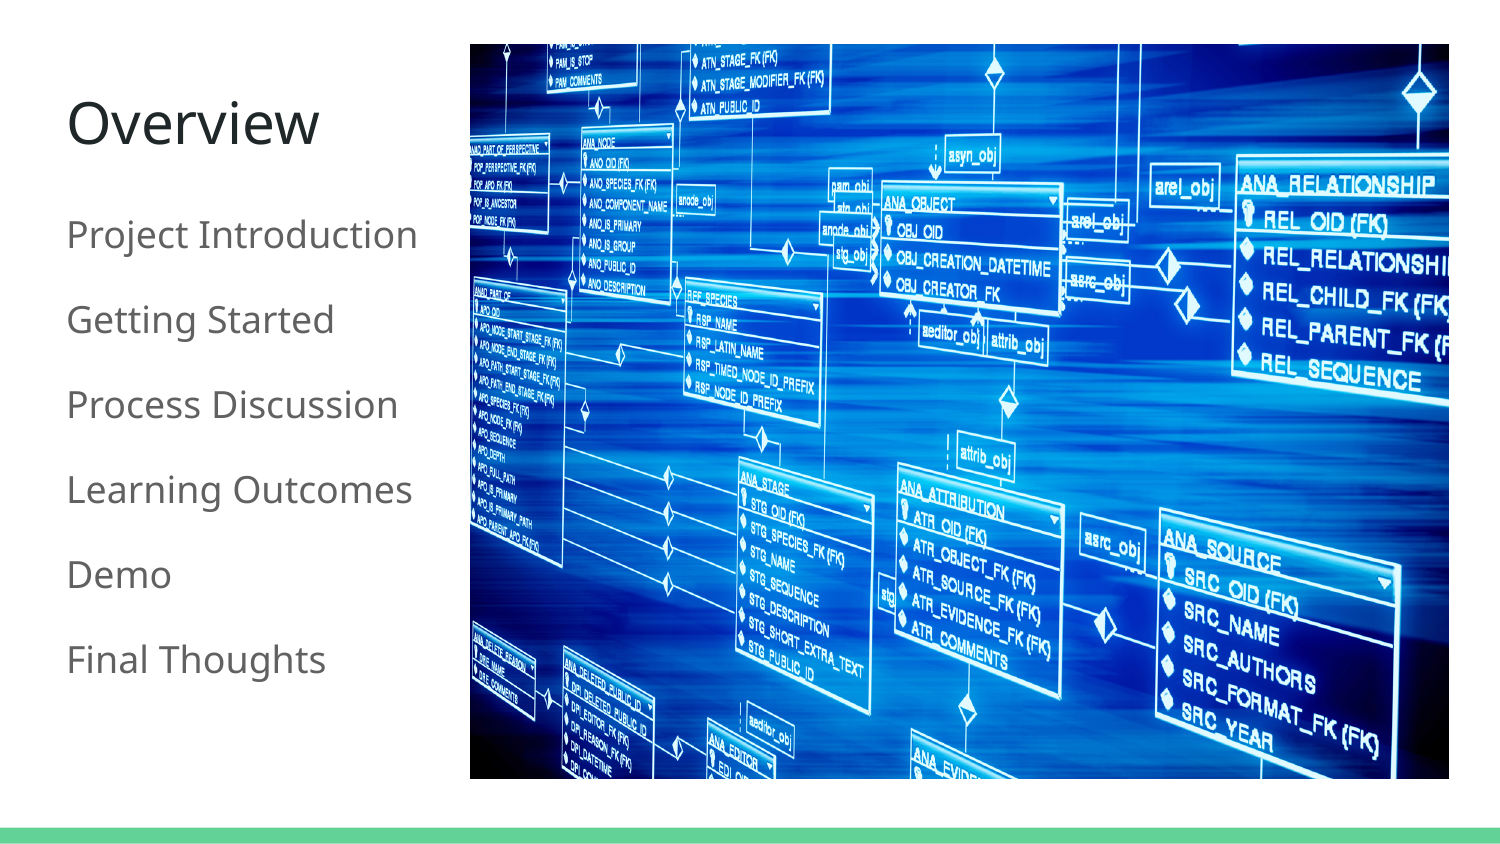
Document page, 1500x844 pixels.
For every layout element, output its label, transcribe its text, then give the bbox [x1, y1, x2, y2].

list Project Introduction Getting Started Process Discussion Learning Outcomes Demo Final Thoughts [51, 189, 465, 750]
picture [470, 44, 1450, 780]
title Overview [51, 70, 465, 165]
